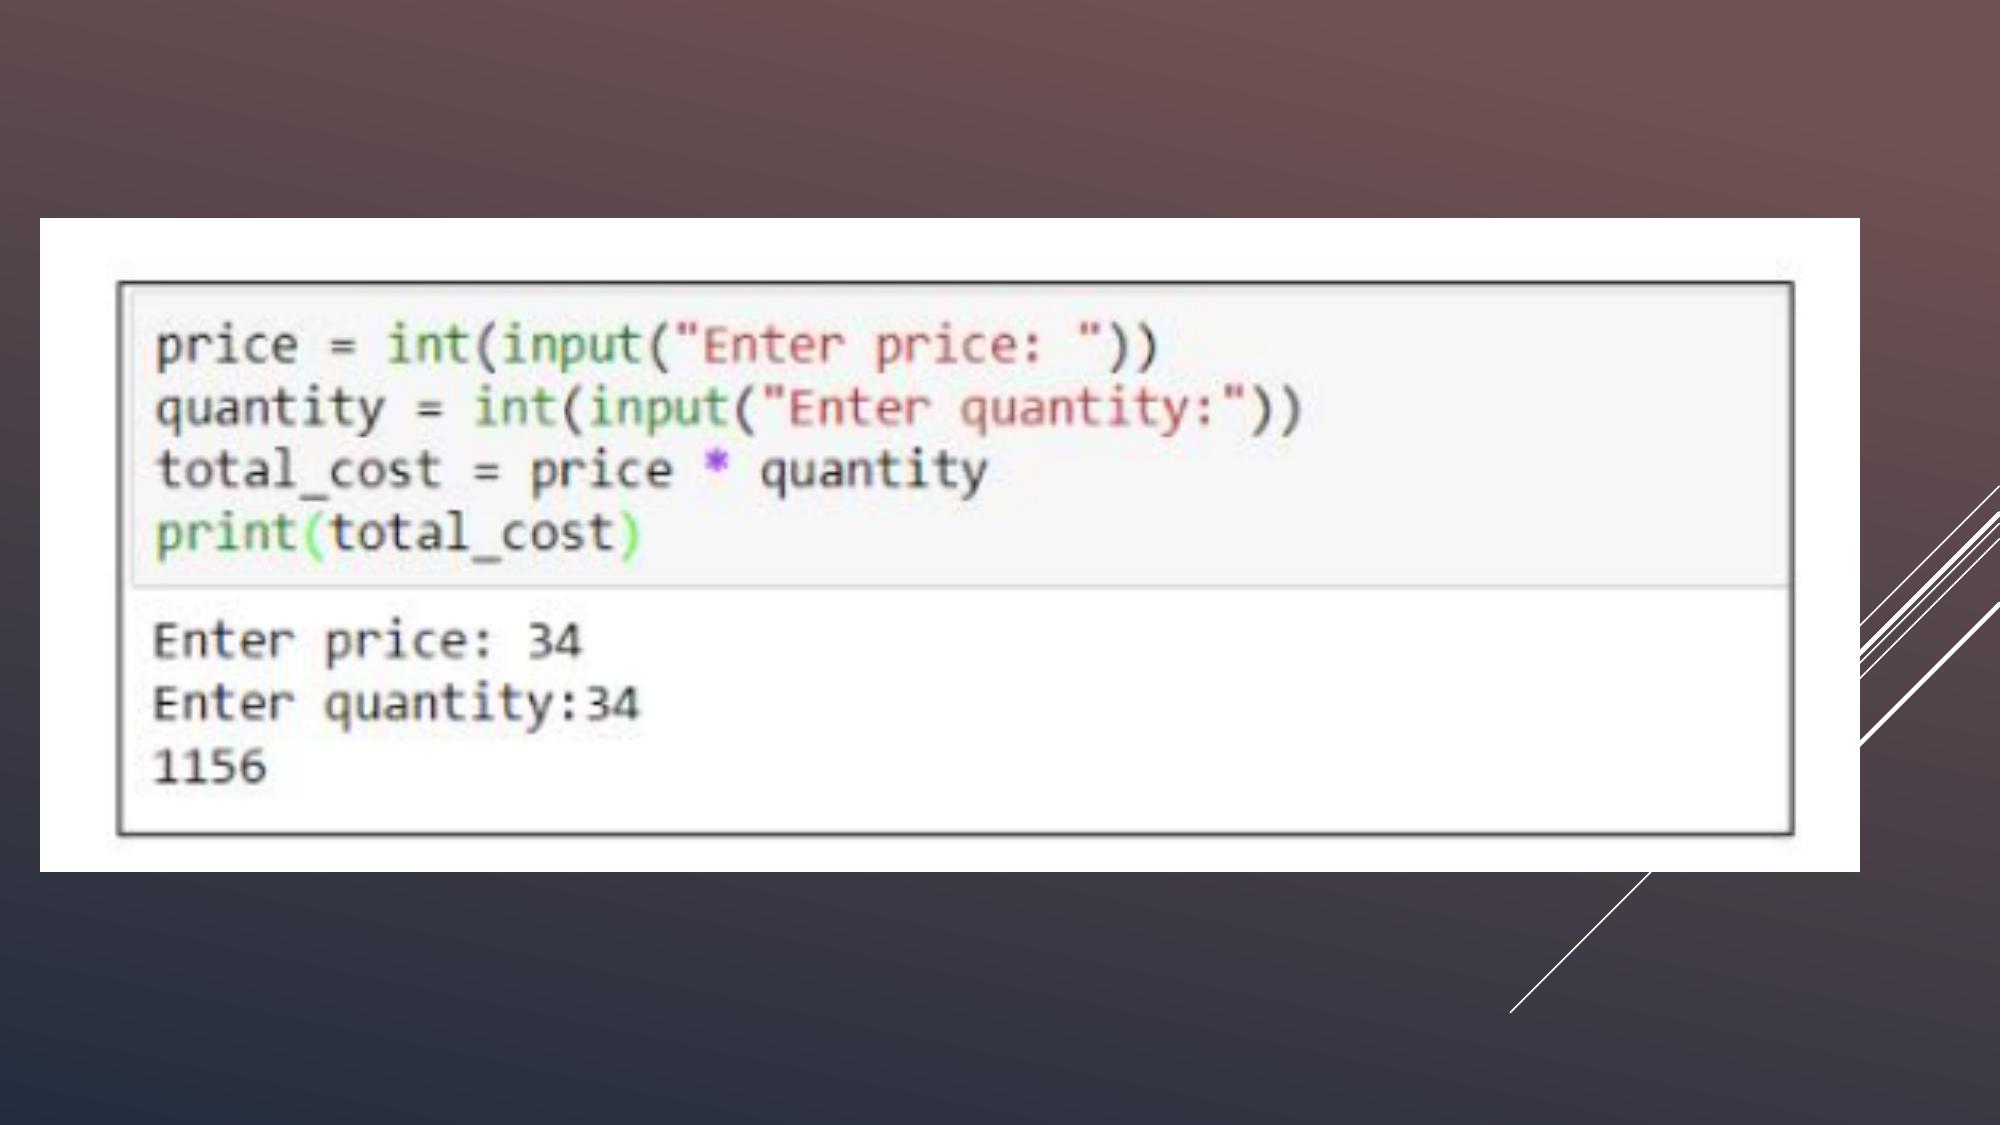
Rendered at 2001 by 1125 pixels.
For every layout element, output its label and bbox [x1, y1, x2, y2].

picture [40, 217, 1861, 872]
